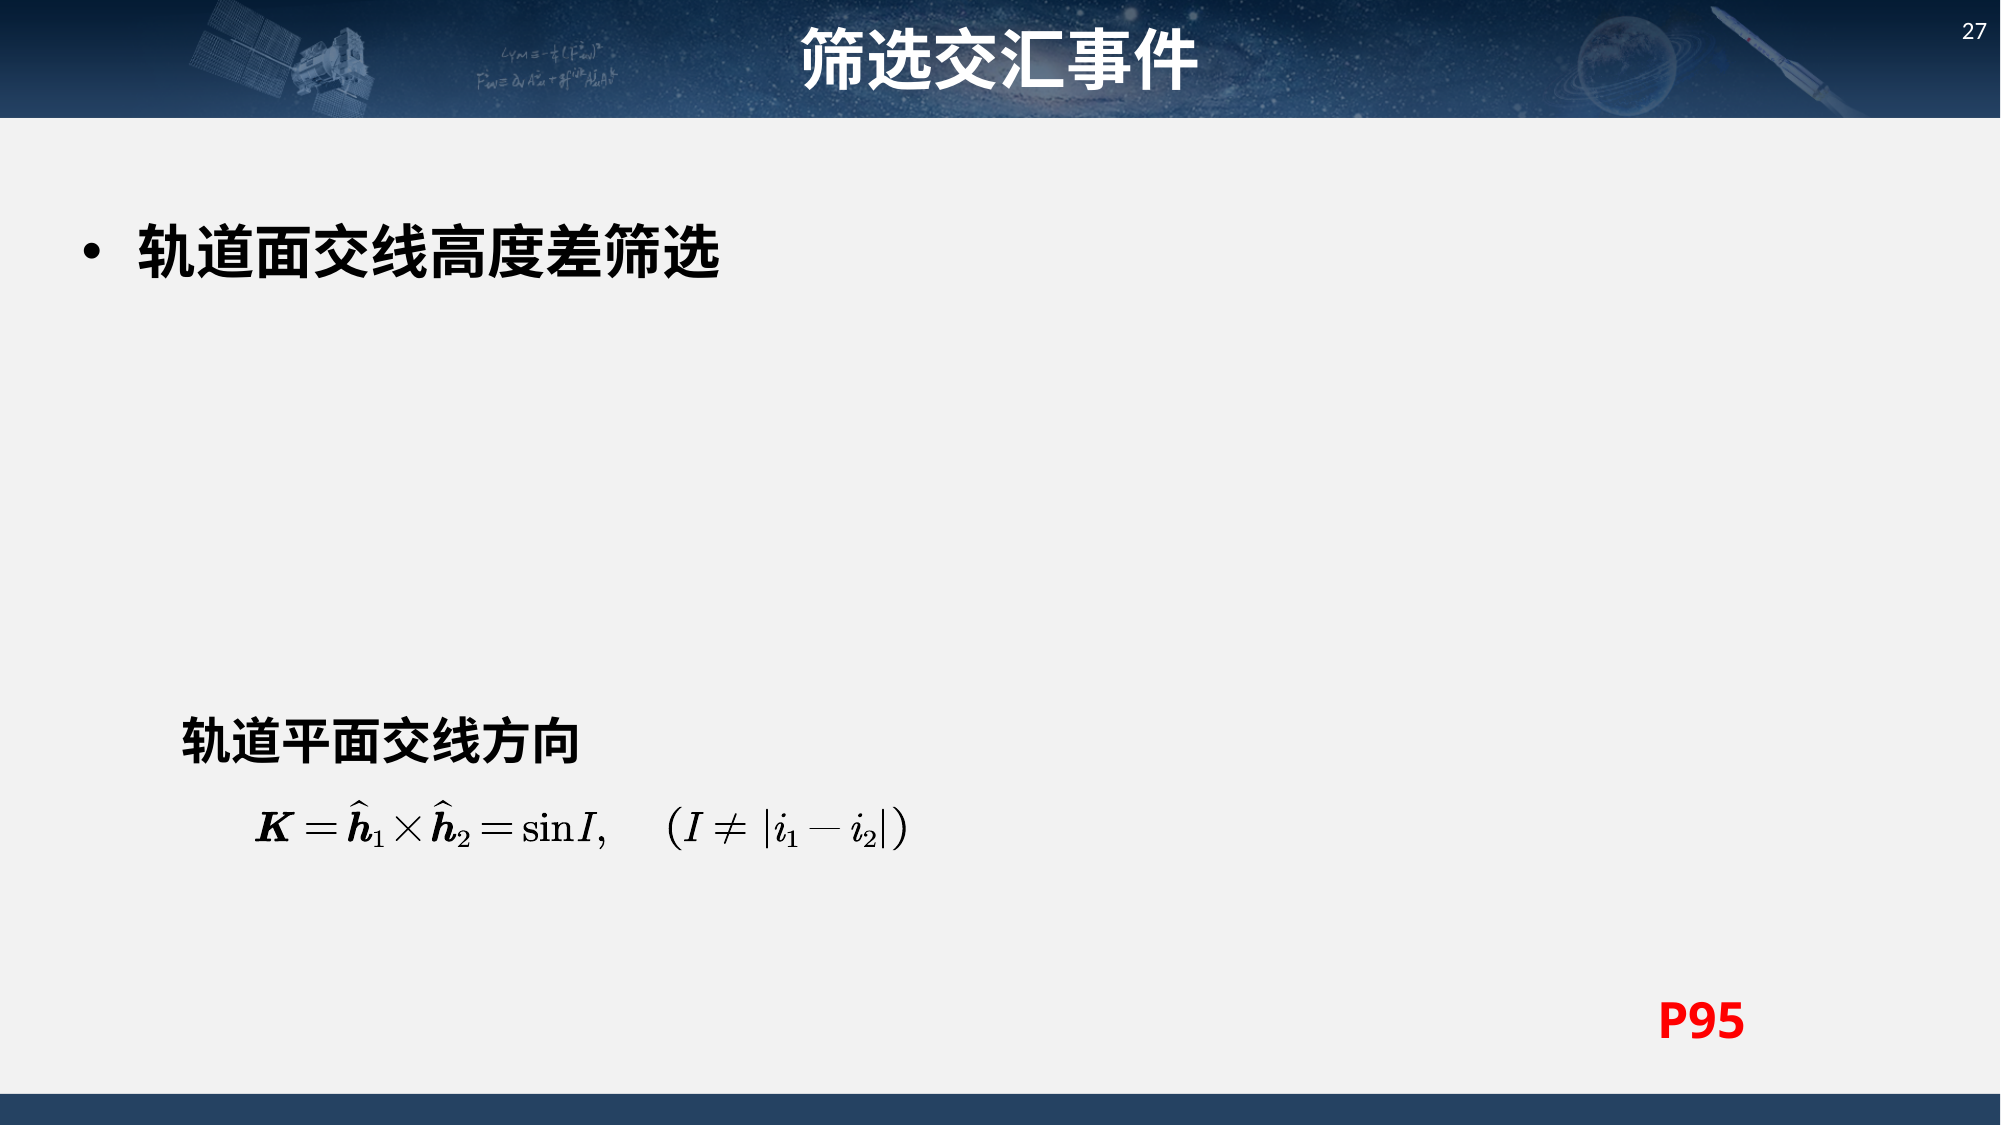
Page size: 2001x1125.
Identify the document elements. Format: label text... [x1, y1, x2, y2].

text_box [250, 788, 914, 865]
text_box P95 [1502, 951, 1901, 1057]
text_box 轨道平面交线方向 [47, 702, 715, 778]
text_box 筛选交汇事件 [0, 0, 2000, 117]
picture [0, 0, 2001, 118]
text_box 轨道面交线高度差筛选 [66, 172, 1933, 293]
